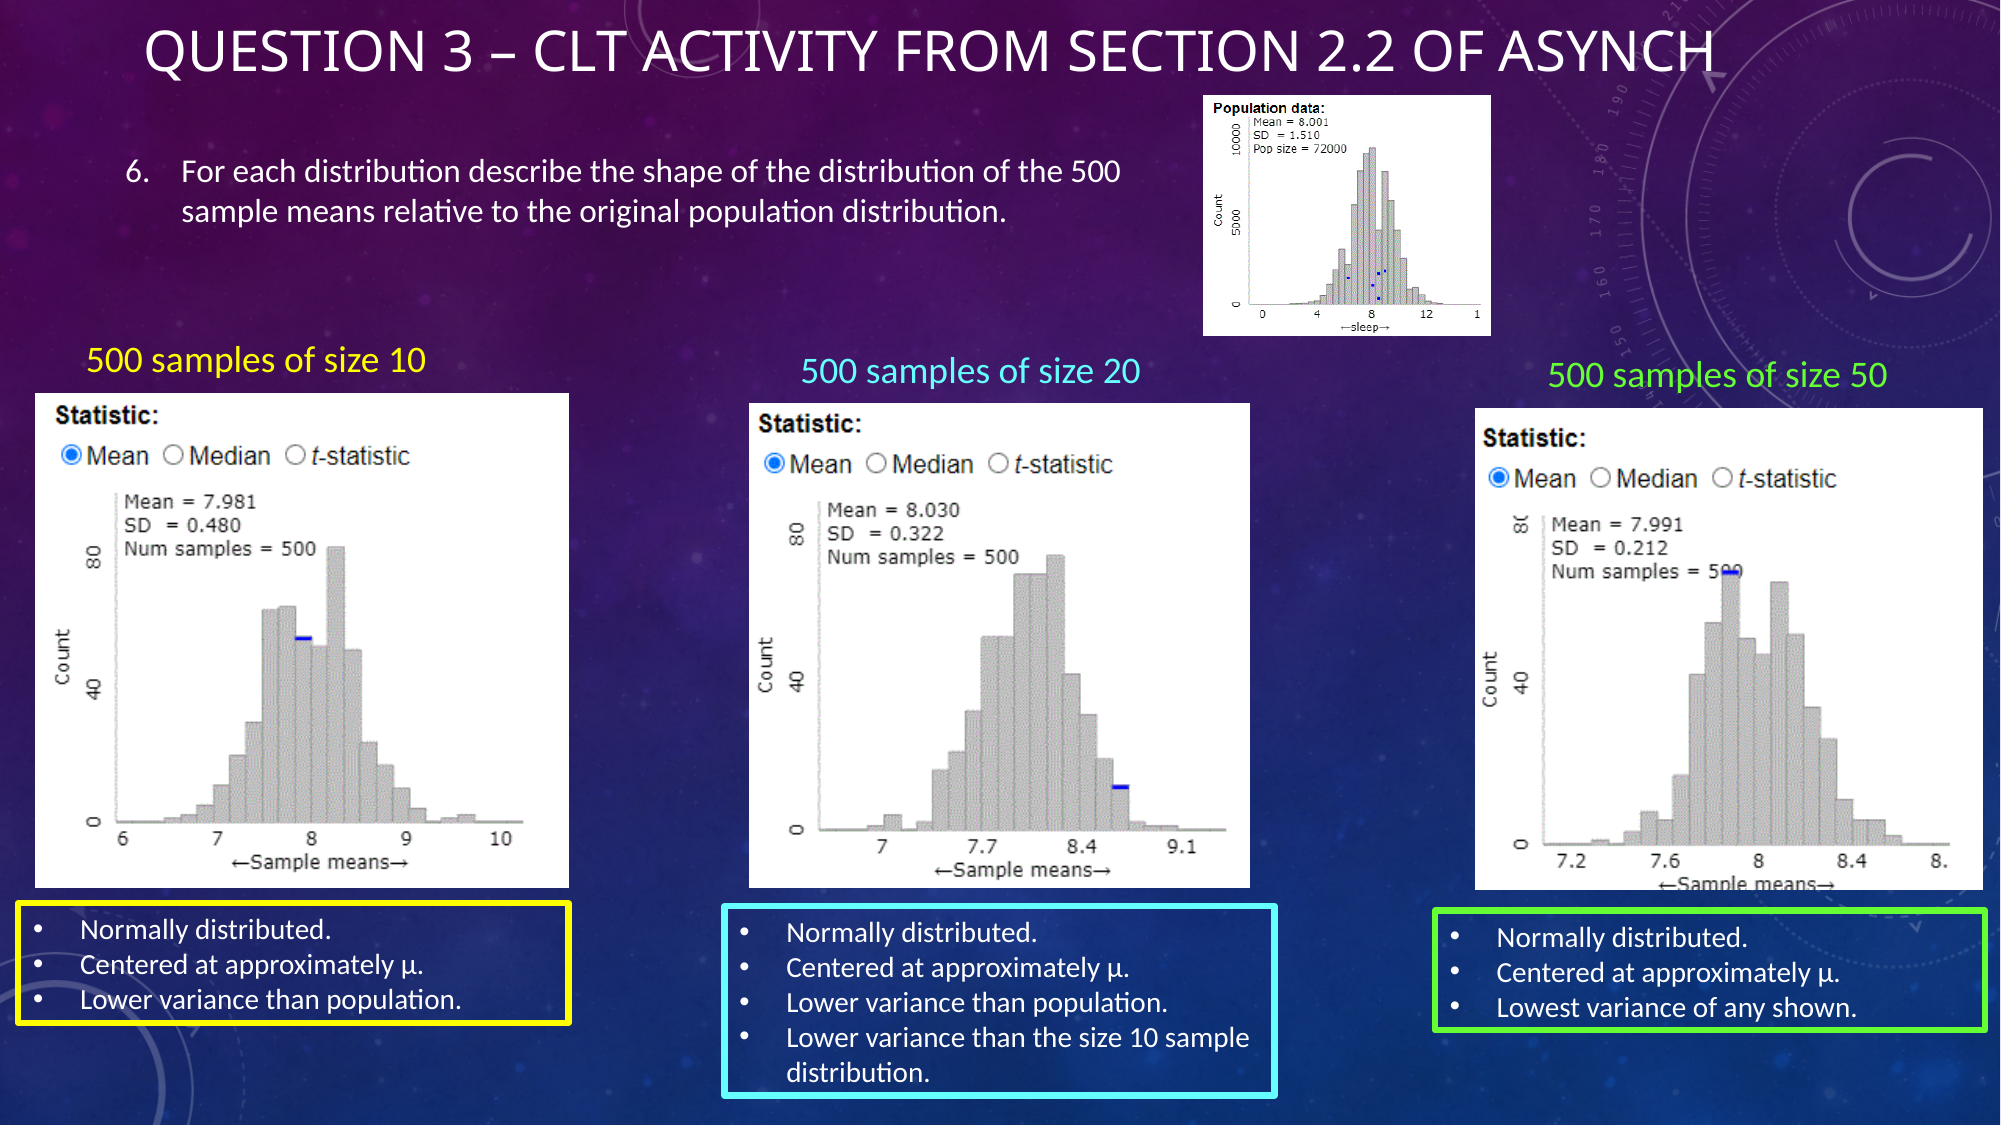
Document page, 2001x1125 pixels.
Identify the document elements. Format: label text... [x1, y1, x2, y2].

picture [0, 0, 2001, 1125]
title Question 3 – clt activity from section 2.2 of asynch [99, 1, 1762, 96]
text_box Normally distributed. Centered at approximately µ. Lower variance than population. Lower variance than the size 10 sample distribution. [724, 906, 1275, 1096]
text_box For each distribution describe the shape of the distribution of the 500 sample means relative to the original population distribution. [110, 129, 1153, 248]
text_box Normally distributed. Centered at approximately µ. Lowest variance of any shown. [1435, 910, 1986, 1031]
text_box 500 samples of size 50 [1532, 324, 1926, 408]
text_box 500 samples of size 20 [785, 321, 1170, 402]
text_box 500 samples of size 10 [70, 309, 465, 393]
text_box Normally distributed. Centered at approximately µ. Lower variance than population. [18, 903, 569, 1023]
